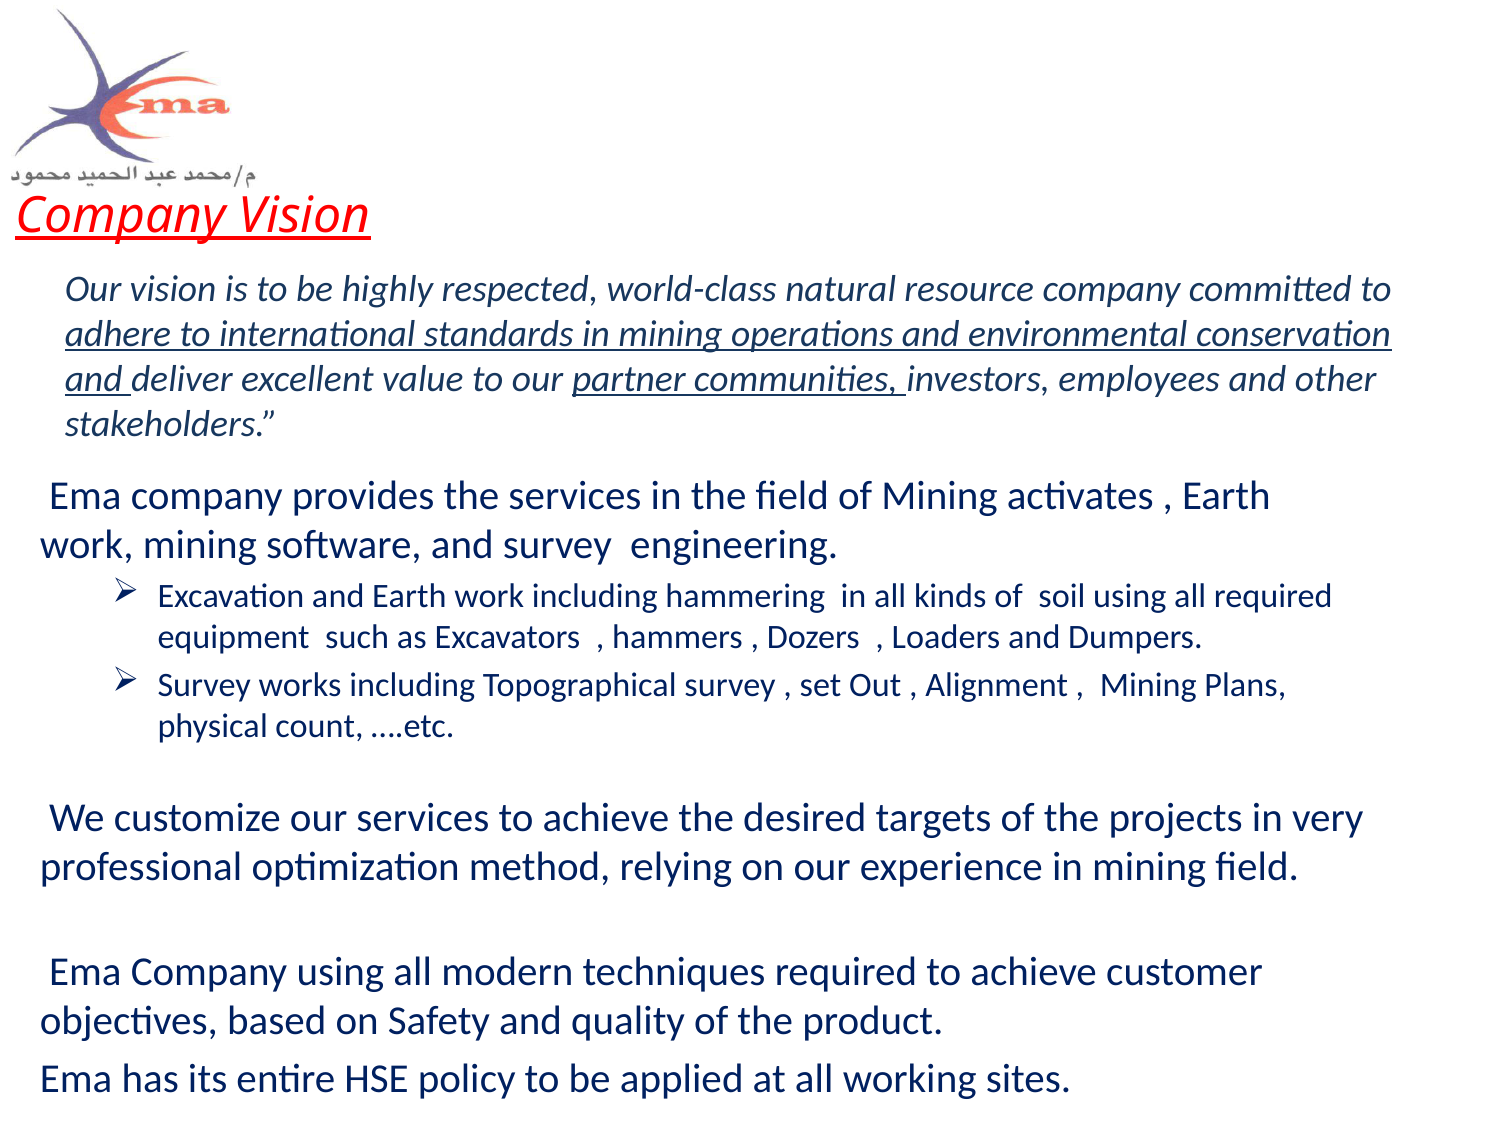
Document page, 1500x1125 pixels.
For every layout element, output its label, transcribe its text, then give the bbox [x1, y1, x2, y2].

subtitle Ema company provides the services in the field of Mining activates , Earth work, mining software, and survey engineering. Excavation and Earth work including hammering in all kinds of soil using all required equipment such as Excavators , hammers , Dozers , Loaders and Dumpers. Survey works including Topographical survey , set Out , Alignment , Mining Plans, physical count, ….etc. We customize our services to achieve the desired targets of the projects in very professional optimization method, relying on our experience in mining field. Ema Company using all modern techniques required to achieve customer objectives, based on Safety and quality of the product. Ema has its entire HSE policy to be applied at all working sites. [24, 461, 1388, 1125]
text_box Our vision is to be highly respected, world-class natural resource company committed to adhere to international standards in mining operations and environmental conservation and deliver excellent value to our partner communities, investors, employees and other stakeholders.” [50, 256, 1438, 451]
picture [0, 1, 263, 188]
title Company Vision [0, 149, 1163, 275]
